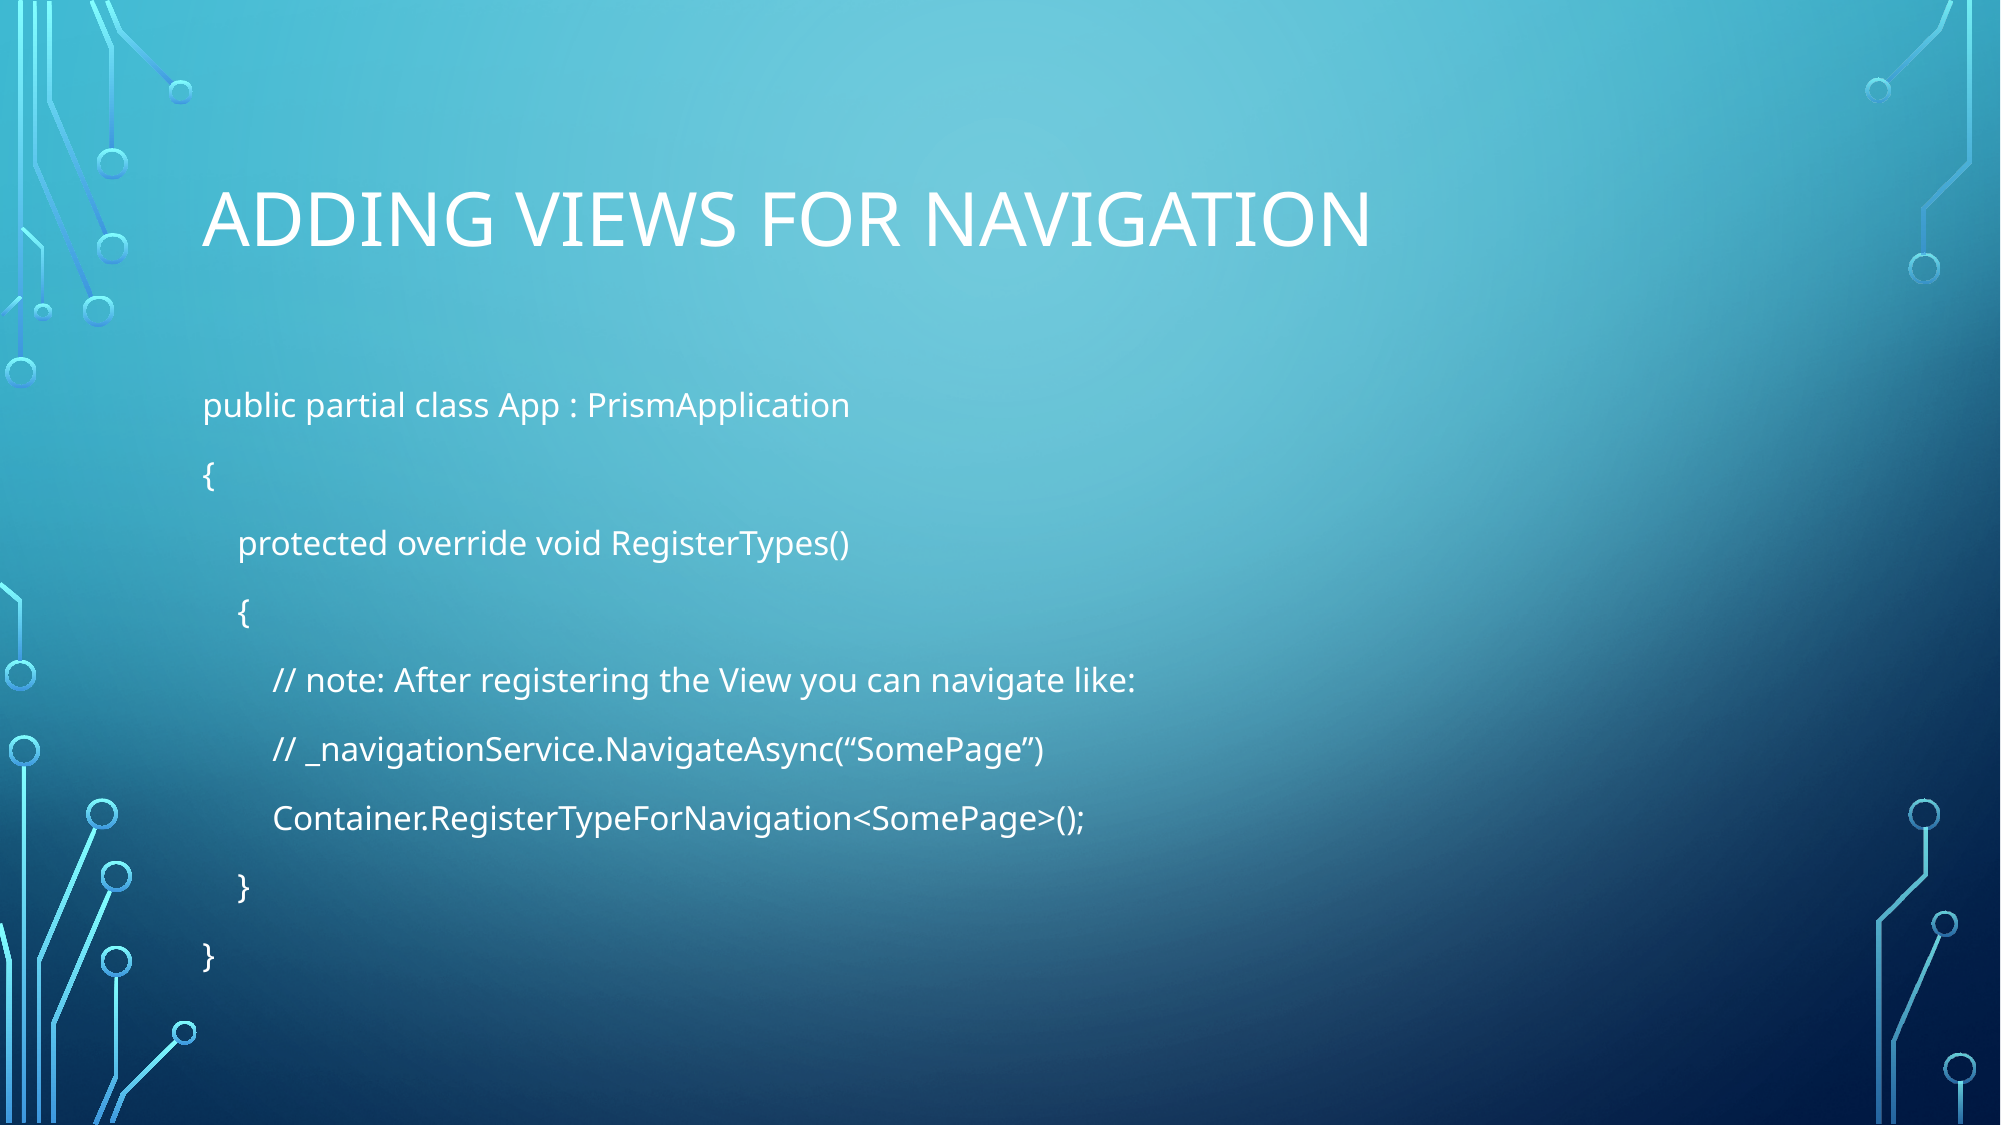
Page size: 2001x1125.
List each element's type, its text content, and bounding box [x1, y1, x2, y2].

title Adding Views For Navigation [187, 101, 1813, 344]
list public partial class App : PrismApplication { protected override void RegisterTypes() { // note: After registering the View you can navigate like: // _navigationService.NavigateAsync(“SomePage”) Container.RegisterTypeForNavigation<SomePage>(); } } [187, 369, 1813, 950]
